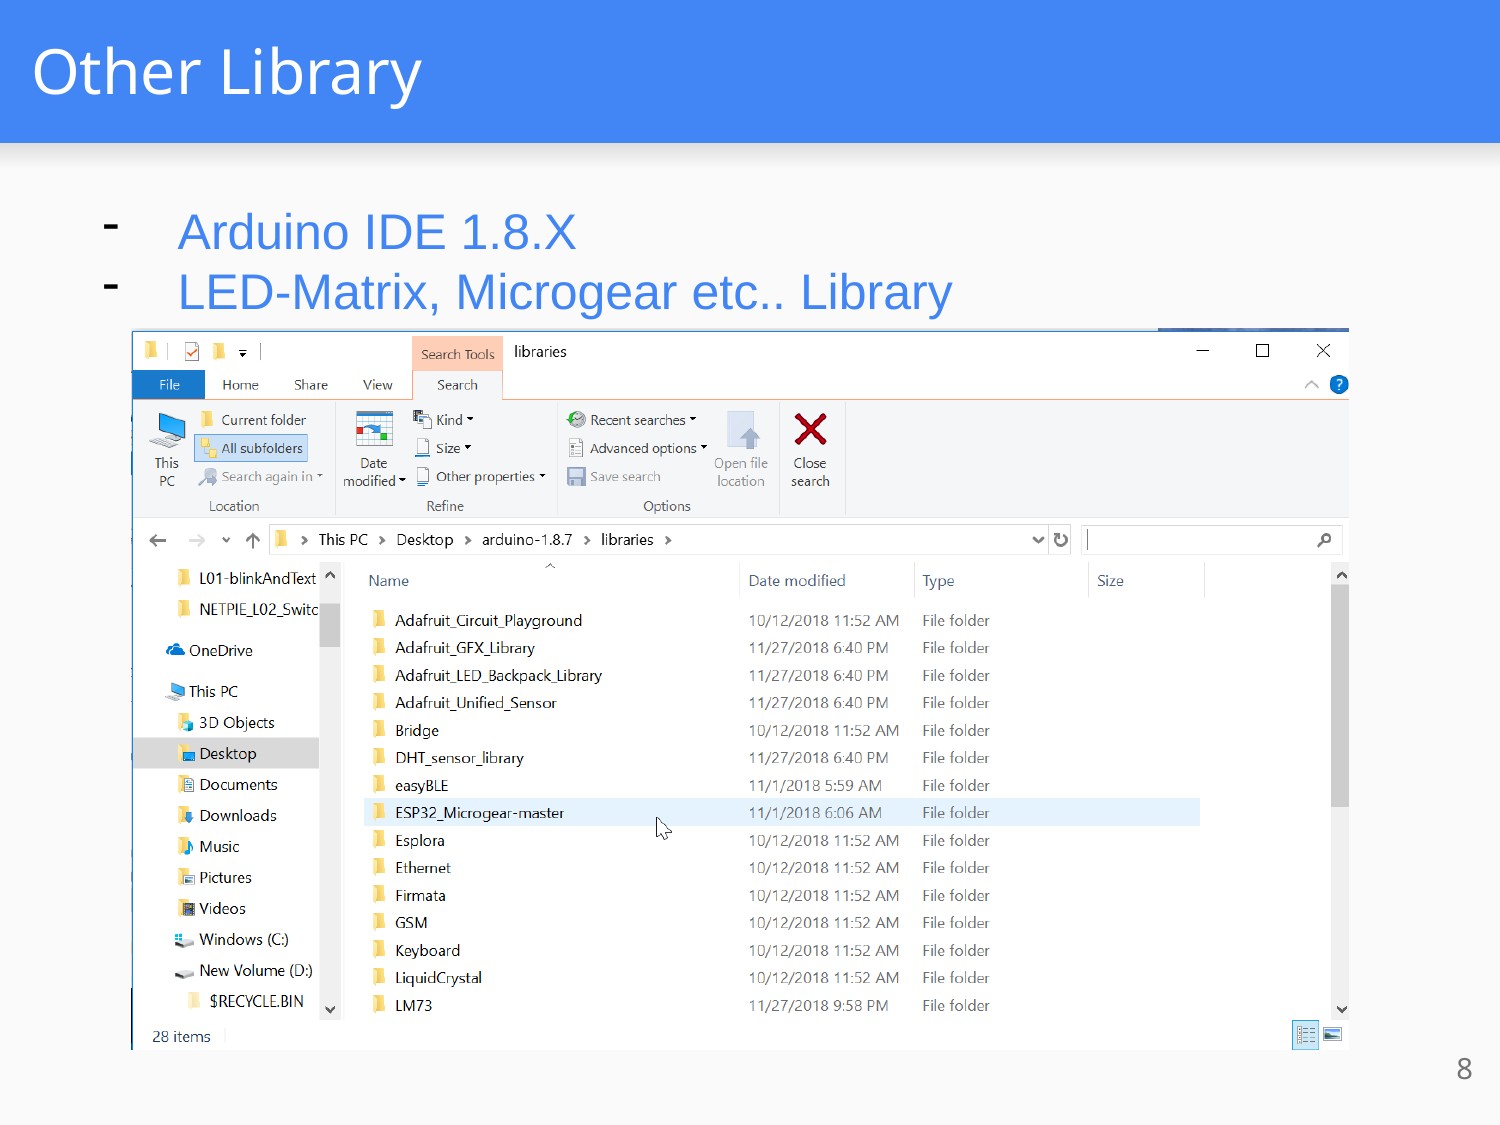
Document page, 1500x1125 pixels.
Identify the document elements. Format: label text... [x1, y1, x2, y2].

picture [130, 328, 1350, 1051]
slide_number 8 [1398, 1027, 1489, 1114]
text_box Arduino IDE 1.8.X LED-Matrix, Microgear etc.. Library [87, 192, 969, 328]
title Other Library [16, 3, 1464, 136]
